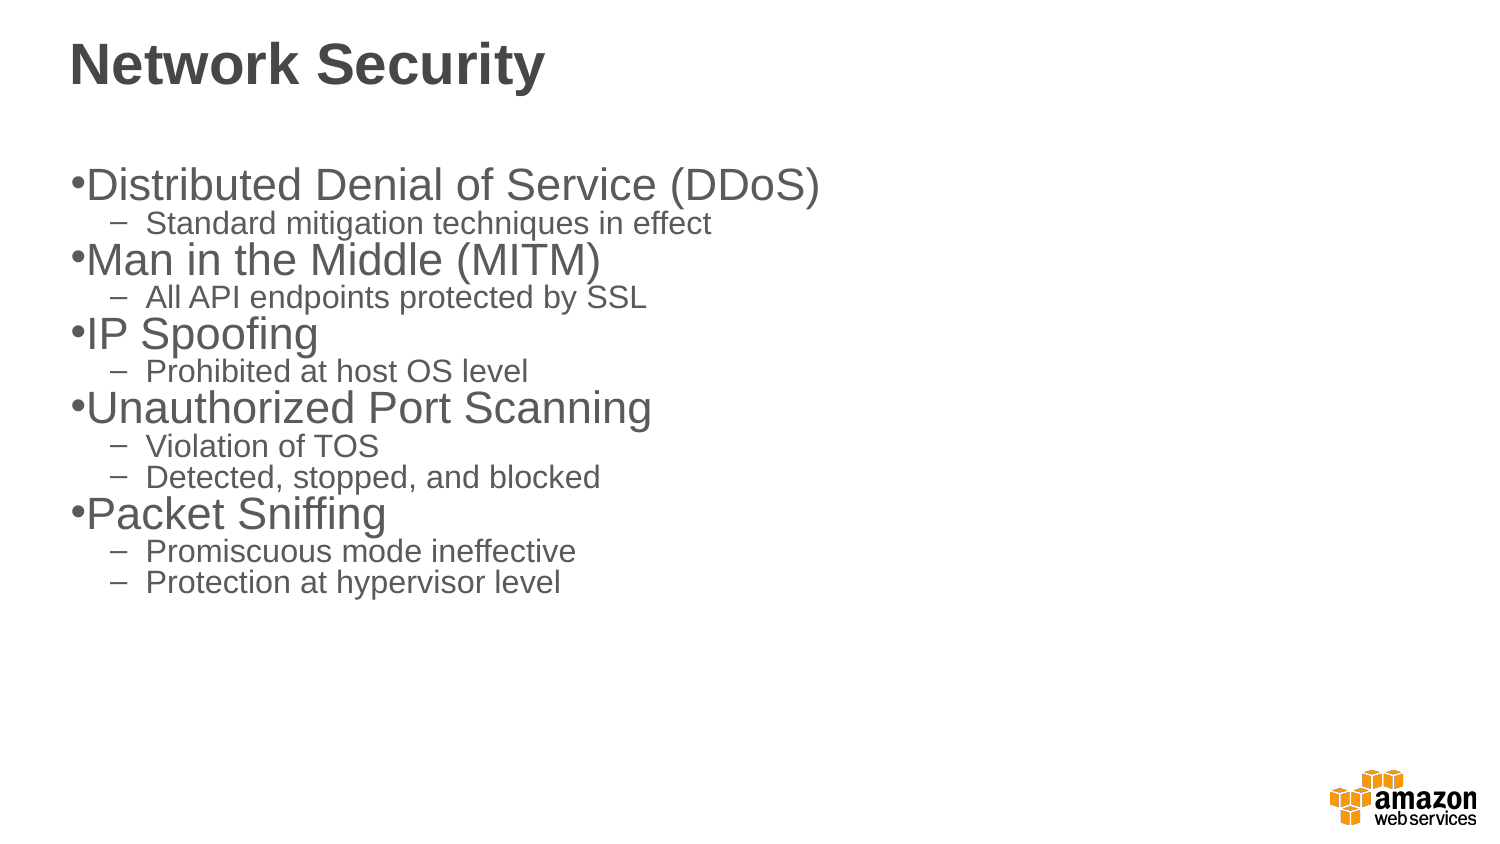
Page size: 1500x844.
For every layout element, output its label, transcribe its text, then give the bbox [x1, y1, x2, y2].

text_box Network Security [55, 18, 1402, 139]
text_box Distributed Denial of Service (DDoS) Standard mitigation techniques in effect Man in the Middle (MITM) All API endpoints protected by SSL IP Spoofing Prohibited at host OS level Unauthorized Port Scanning Violation of TOS Detected, stopped, and blocked Packet Sniffing Promiscuous mode ineffective Protection at hypervisor level [55, 158, 1402, 742]
picture [1330, 770, 1476, 825]
